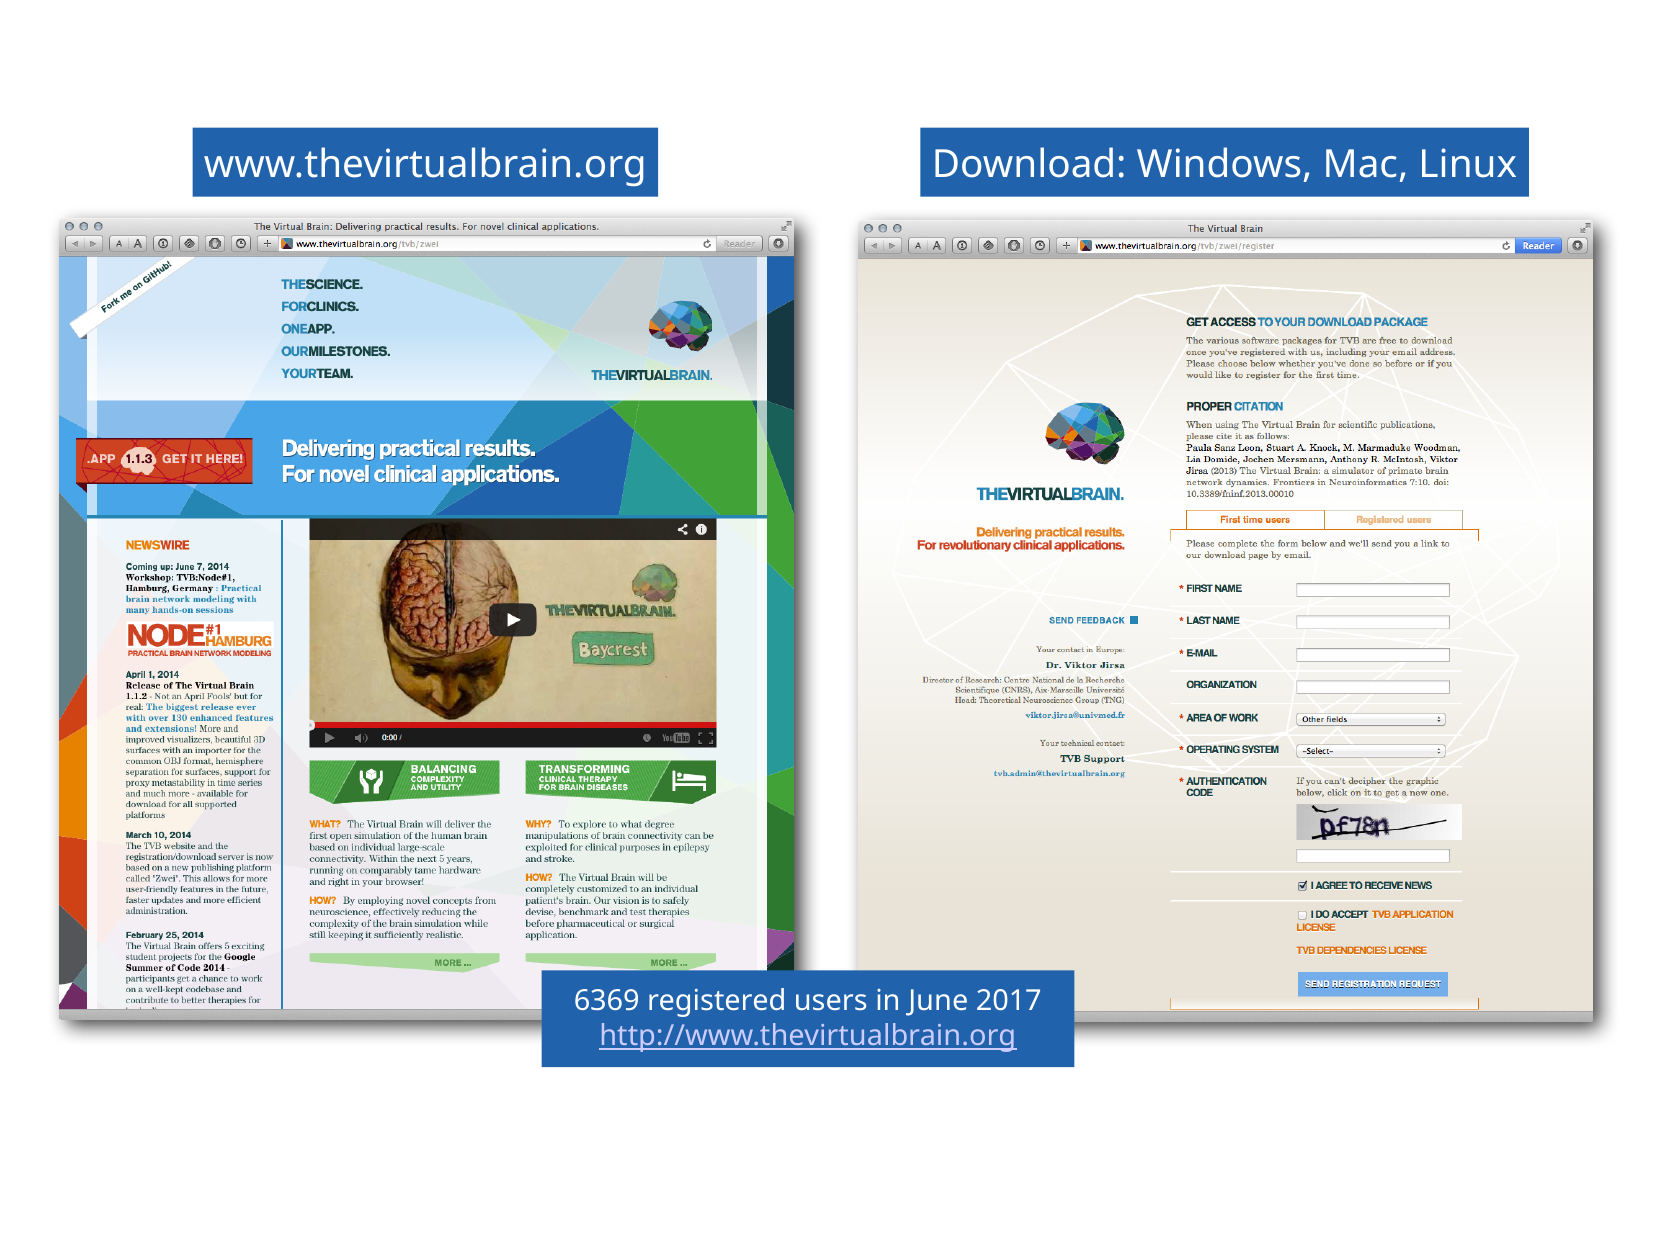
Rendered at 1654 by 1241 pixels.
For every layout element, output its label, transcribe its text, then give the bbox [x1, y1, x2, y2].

text_box 6369 registered users in June 2017 http://www.thevirtualbrain.org [541, 970, 1075, 1068]
picture [59, 218, 794, 1020]
text_box Download: Windows, Mac, Linux [920, 127, 1529, 197]
text_box www.thevirtualbrain.org [192, 127, 659, 197]
picture [858, 220, 1593, 1022]
